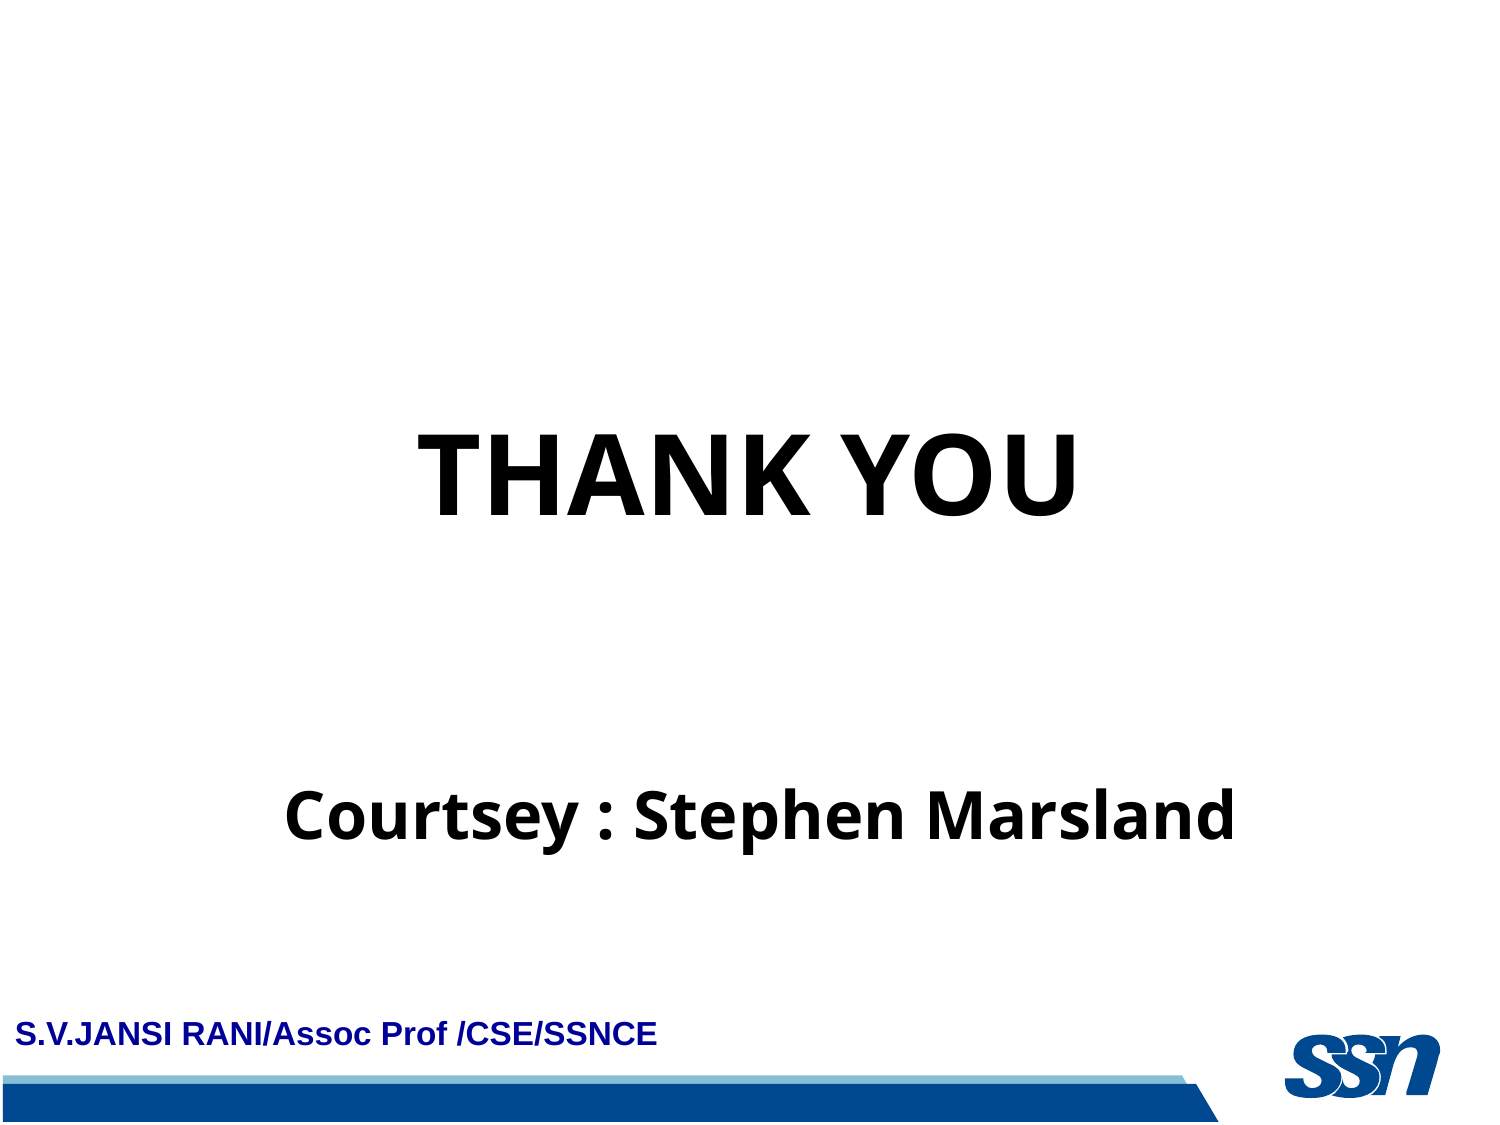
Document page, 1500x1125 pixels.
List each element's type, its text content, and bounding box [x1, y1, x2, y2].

text_box Courtsey : Stephen Marsland [123, 692, 1399, 934]
title THANK YOU [112, 349, 1388, 591]
